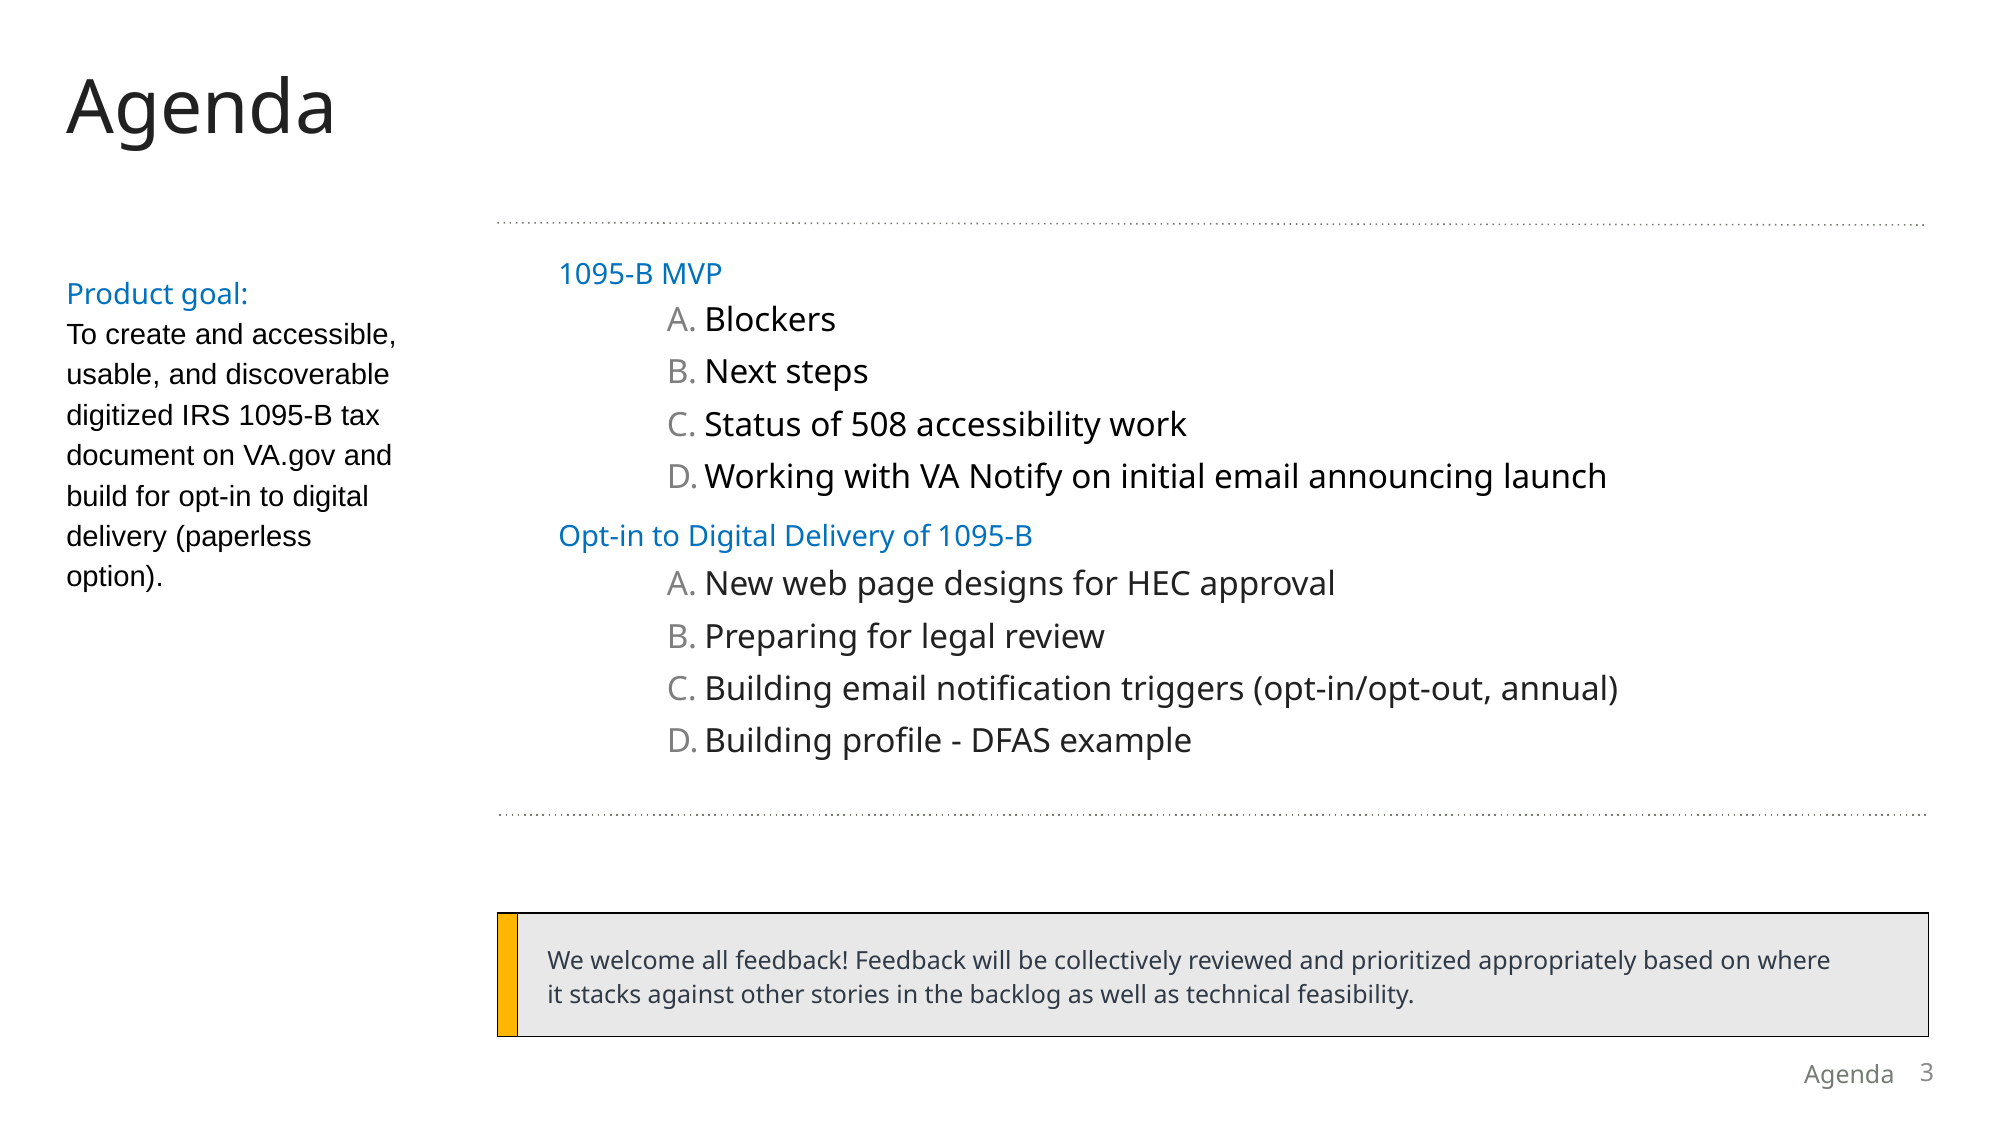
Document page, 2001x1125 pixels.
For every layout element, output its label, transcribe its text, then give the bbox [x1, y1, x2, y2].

text_box New web page designs for HEC approval Preparing for legal review Building email notification triggers (opt-in/opt-out, annual) Building profile - DFAS example [666, 562, 1687, 760]
table_header We welcome all feedback! Feedback will be collectively reviewed and prioritized appropriately based on where it stacks against other stories in the backlog as well as technical feasibility. [518, 914, 1928, 1036]
text_box Agenda [1462, 1051, 1910, 1097]
slide_number 3 [1882, 1043, 1949, 1104]
text_box Blockers Next steps Status of 508 accessibility work Working with VA Notify on initial email announcing launch [666, 297, 1687, 496]
text_box 1095-B MVP [558, 246, 1350, 307]
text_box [497, 222, 1925, 226]
text_box Product goal: To create and accessible, usable, and discoverable digitized IRS 1095-B tax document on VA.gov and build for opt-in to digital delivery (paperless option). [51, 262, 422, 622]
table_header [498, 914, 517, 1036]
text_box Opt-in to Digital Delivery of 1095-B [558, 509, 1350, 571]
title Agenda [51, 61, 1121, 184]
